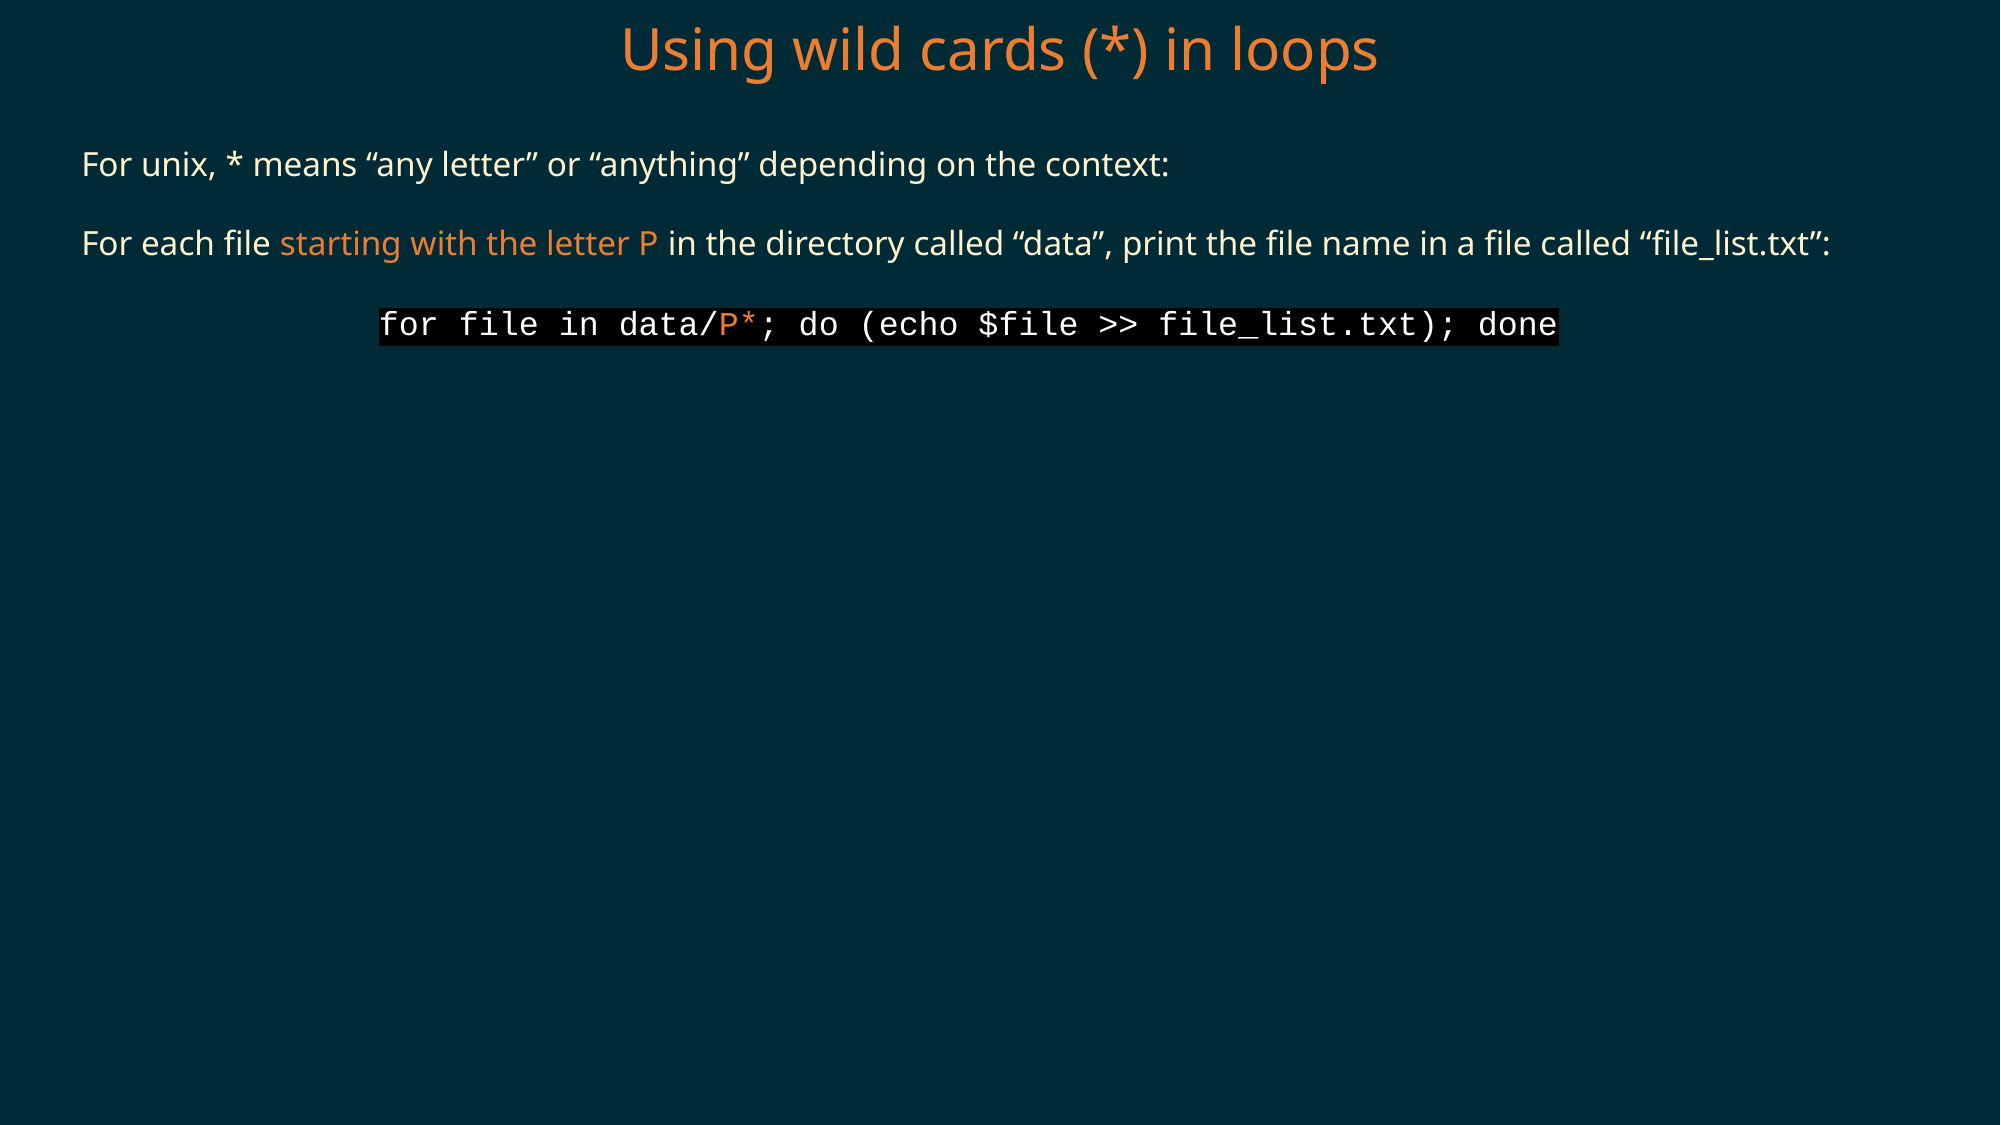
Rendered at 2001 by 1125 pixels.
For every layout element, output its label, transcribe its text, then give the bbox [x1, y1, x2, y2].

text_box Using wild cards (*) in loops [0, 4, 2000, 90]
text_box For unix, * means “any letter” or “anything” depending on the context: For each file starting with the letter P in the directory called “data”, print the file name in a file called “file_list.txt”: for file in data/P*; do (echo $file >> file_list.txt); done [66, 135, 1931, 430]
